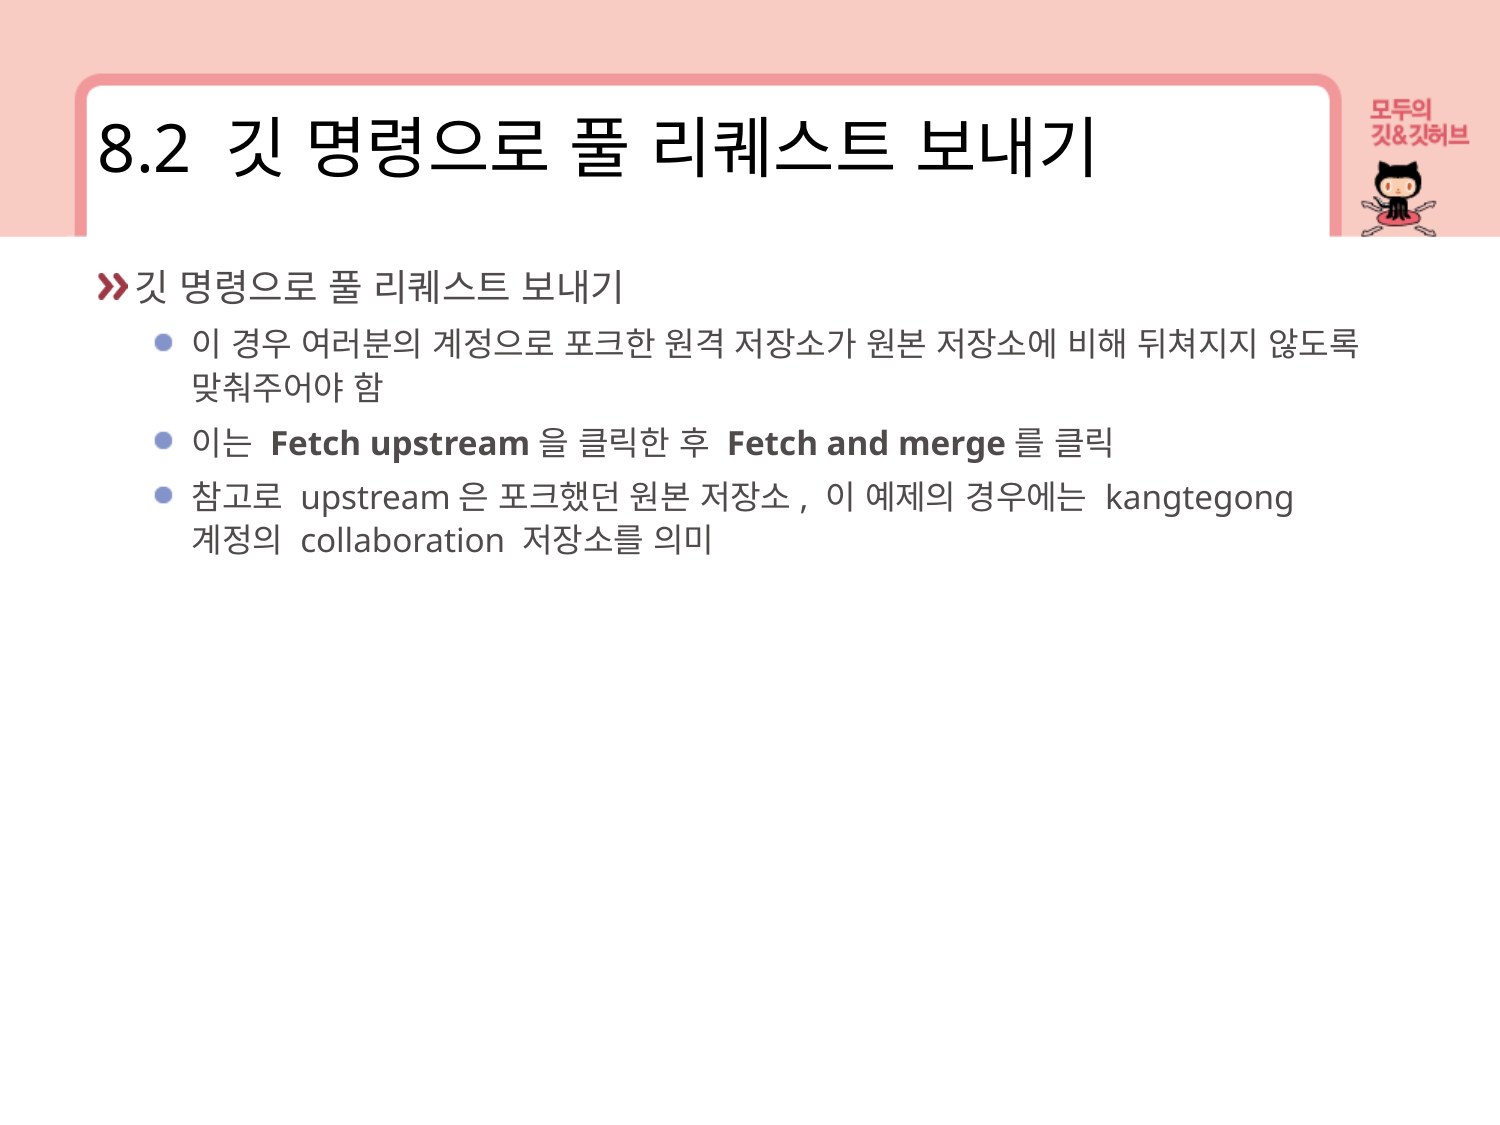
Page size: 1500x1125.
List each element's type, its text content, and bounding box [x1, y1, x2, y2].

picture [0, 0, 1500, 1125]
text_box 8.2 깃 명령으로 풀 리퀘스트 보내기 [82, 61, 1413, 193]
text_box 깃 명령으로 풀 리퀘스트 보내기 이 경우 여러분의 계정으로 포크한 원격 저장소가 원본 저장소에 비해 뒤쳐지지 않도록 맞춰주어야 함 이는 Fetch upstream을 클릭한 후 Fetch and merge를 클릭 참고로 upstream은 포크했던 원본 저장소, 이 예제의 경우에는 kangtegong 계정의 collaboration 저장소를 의미 [82, 252, 1413, 1067]
